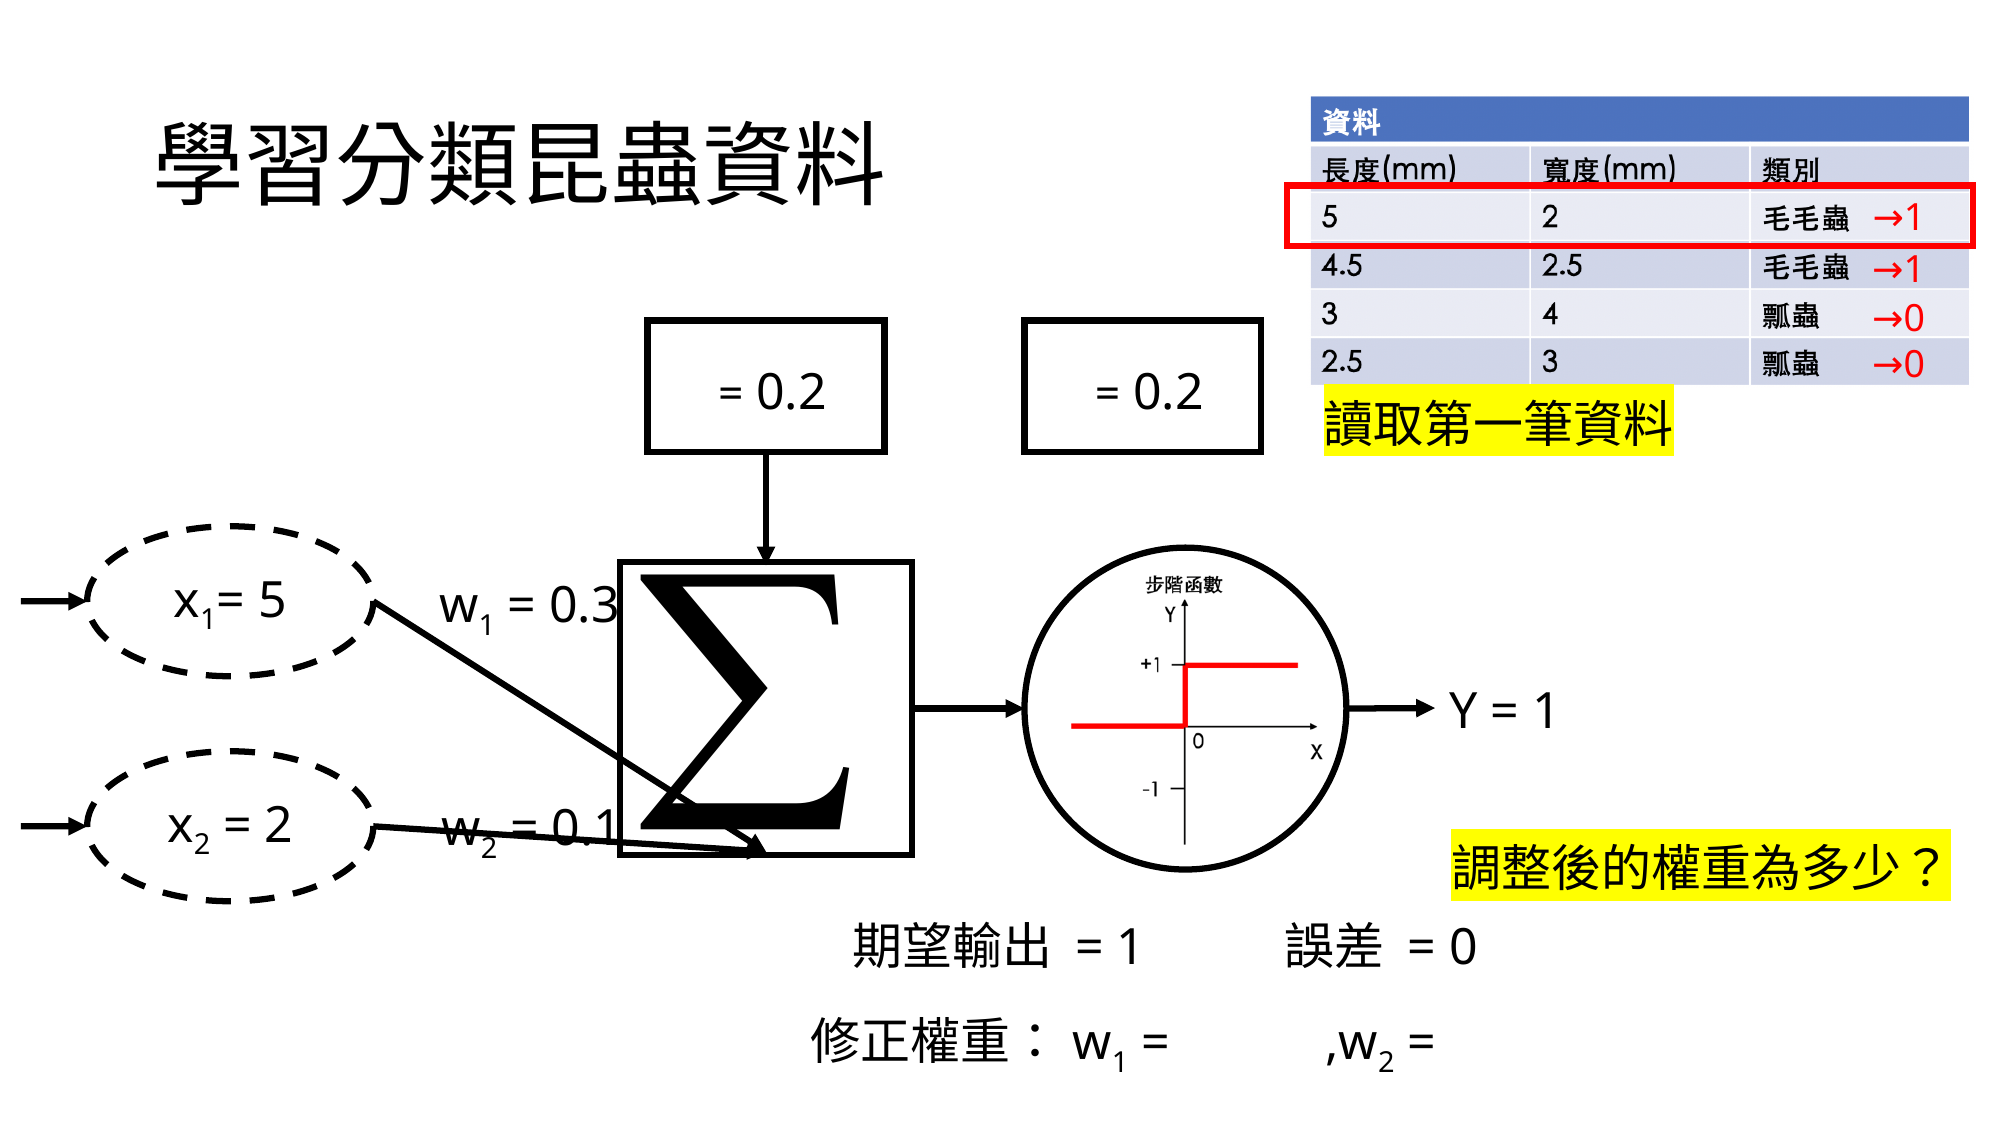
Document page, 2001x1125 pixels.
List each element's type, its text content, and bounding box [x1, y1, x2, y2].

text_box 期望輸出 = 10000 誤差 = 00000 修正權重：w1 = 00000,w2 = 00000 [795, 907, 1607, 1086]
text_box [1023, 618, 1051, 799]
text_box w2 = 0.1 [426, 788, 638, 872]
text_box [1286, 184, 1306, 247]
text_box 調整後的權重為多少？ [1436, 829, 1966, 904]
text_box Y = 1 [1434, 670, 1576, 746]
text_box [373, 601, 623, 708]
text_box w1 = 0.3 [424, 565, 635, 649]
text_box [1306, 94, 1974, 393]
title 學習分類昆蟲資料 [137, 59, 1863, 278]
text_box [1118, 546, 1253, 561]
text_box x1= 5 [86, 525, 375, 678]
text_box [373, 708, 623, 827]
picture [1051, 561, 1364, 856]
text_box 讀取第一筆資料 [1308, 393, 1689, 460]
text_box [1118, 856, 1253, 871]
text_box x2 = 2 [86, 750, 375, 903]
